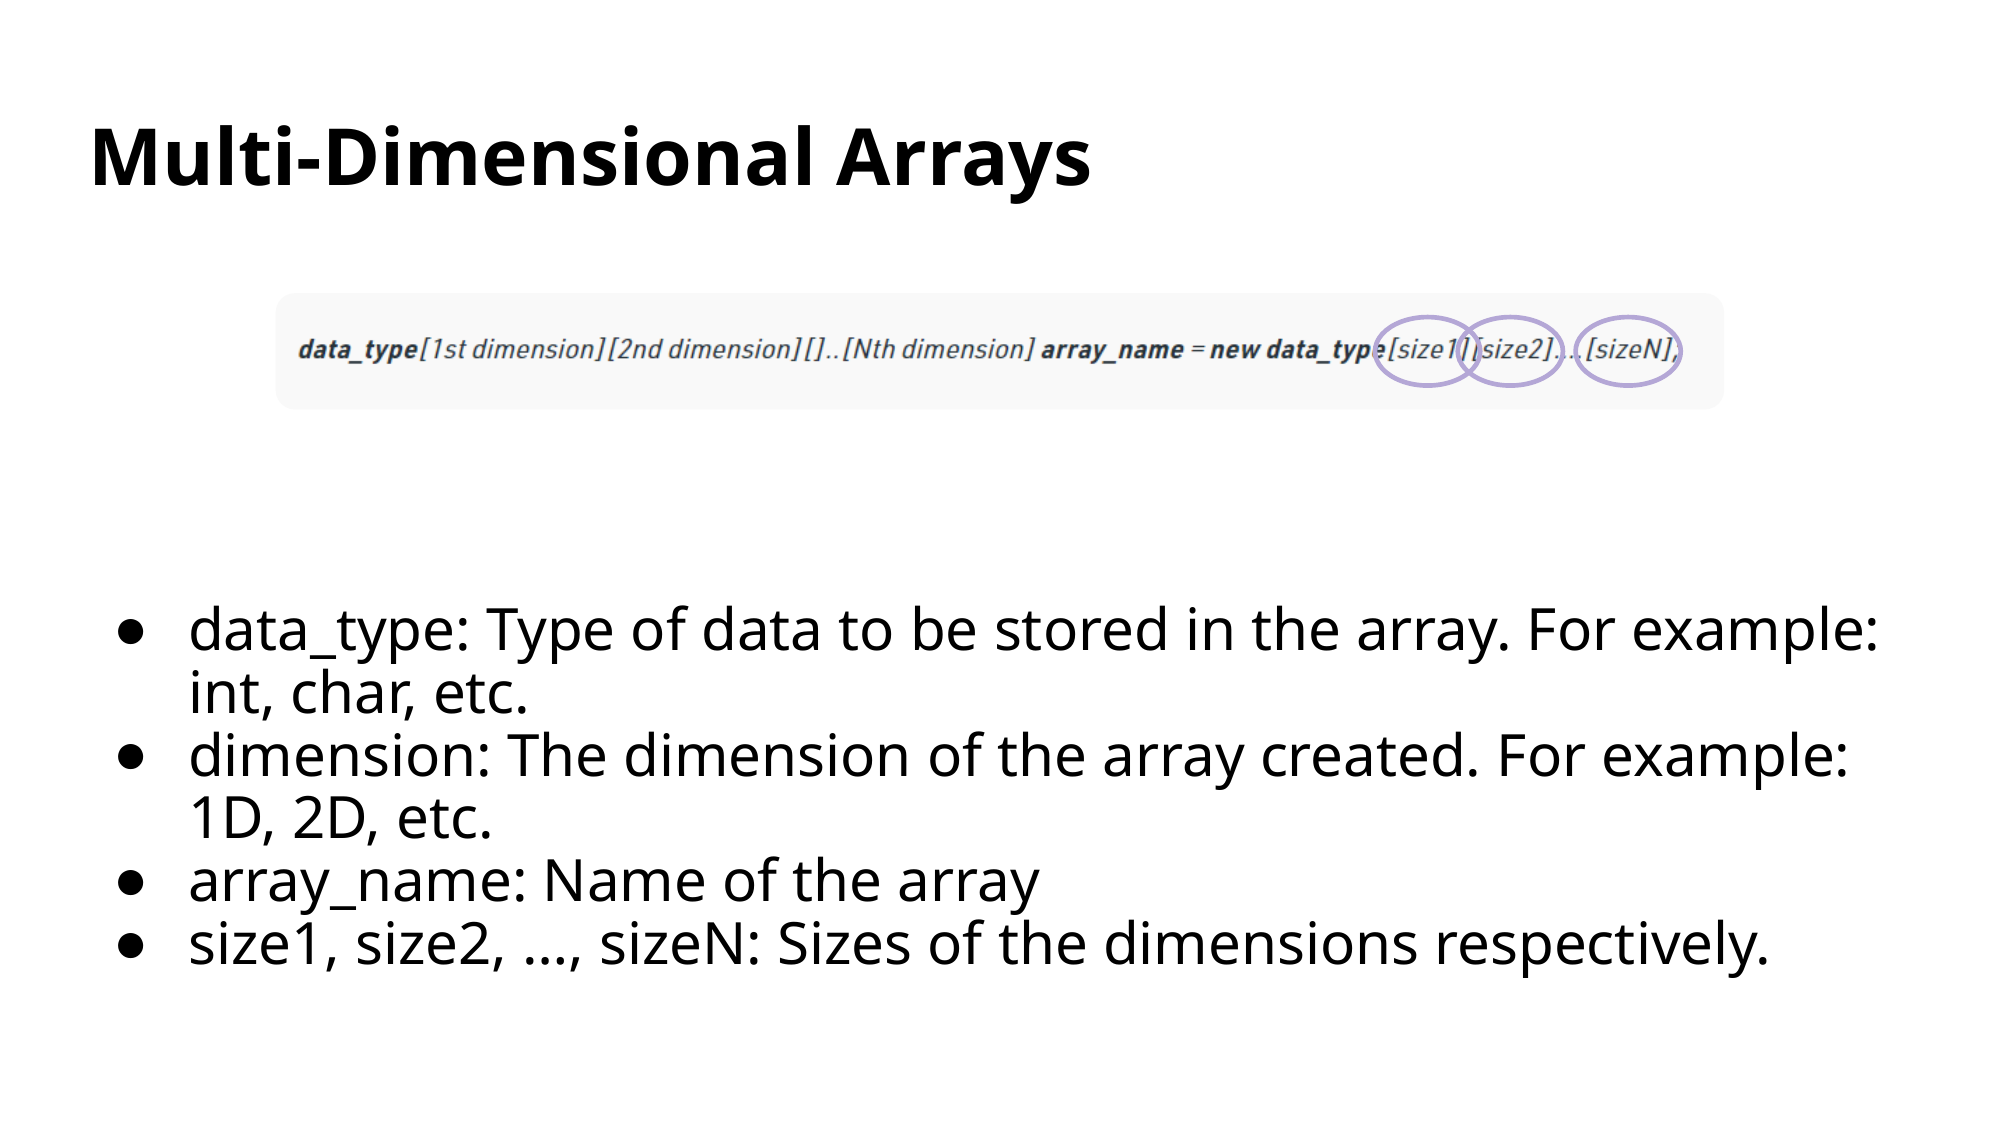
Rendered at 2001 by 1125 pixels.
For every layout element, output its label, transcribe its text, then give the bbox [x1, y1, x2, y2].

list data_type: Type of data to be stored in the array. For example: int, char, etc. dimension: The dimension of the array created. For example: 1D, 2D, etc. array_name: Name of the array size1, size2, …, sizeN: Sizes of the dimensions respectively. [68, 580, 1932, 1000]
picture [275, 292, 1725, 410]
title Multi-Dimensional Arrays [68, 97, 1932, 223]
